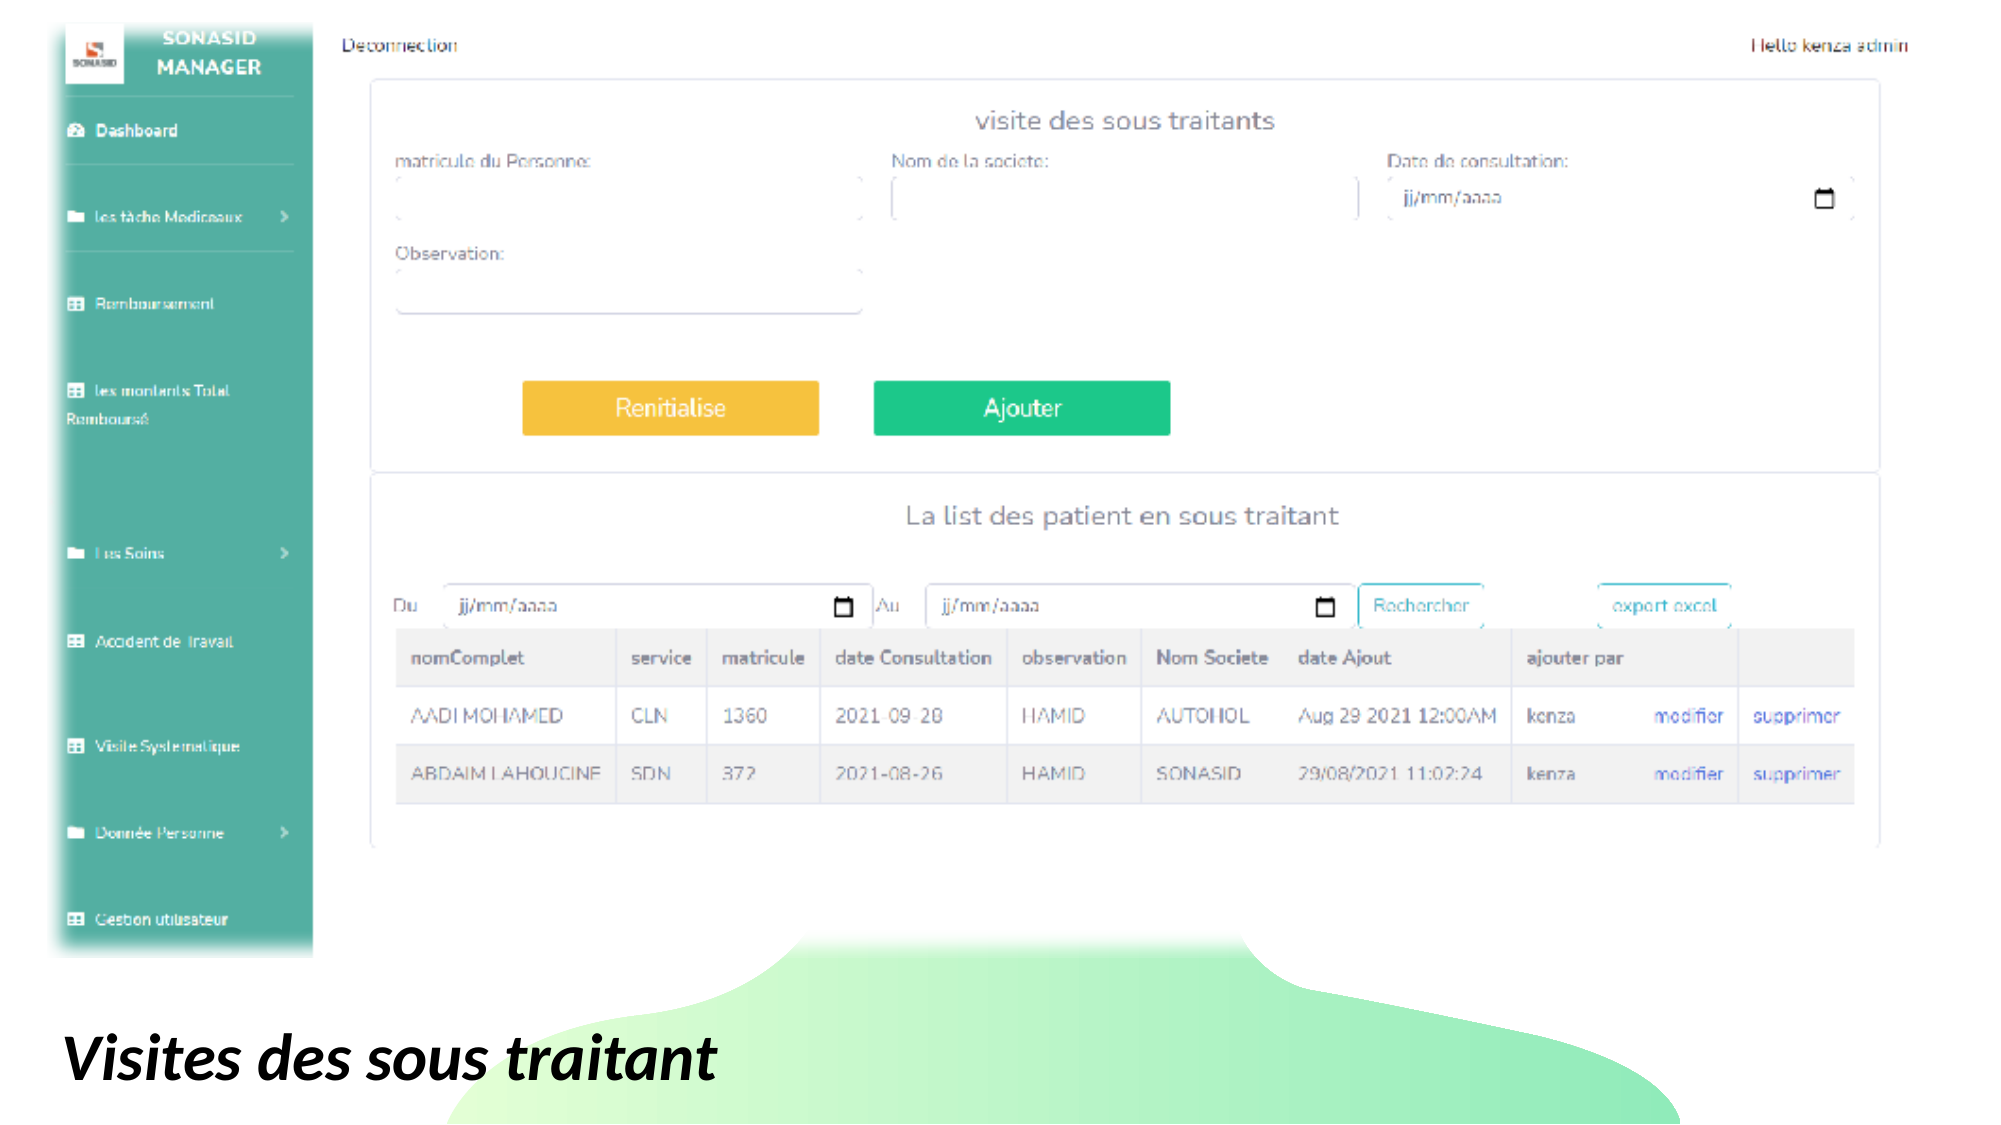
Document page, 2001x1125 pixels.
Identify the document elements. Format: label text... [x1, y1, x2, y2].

picture [47, 22, 1953, 958]
text_box Visites des sous traitant [47, 1006, 1022, 1102]
